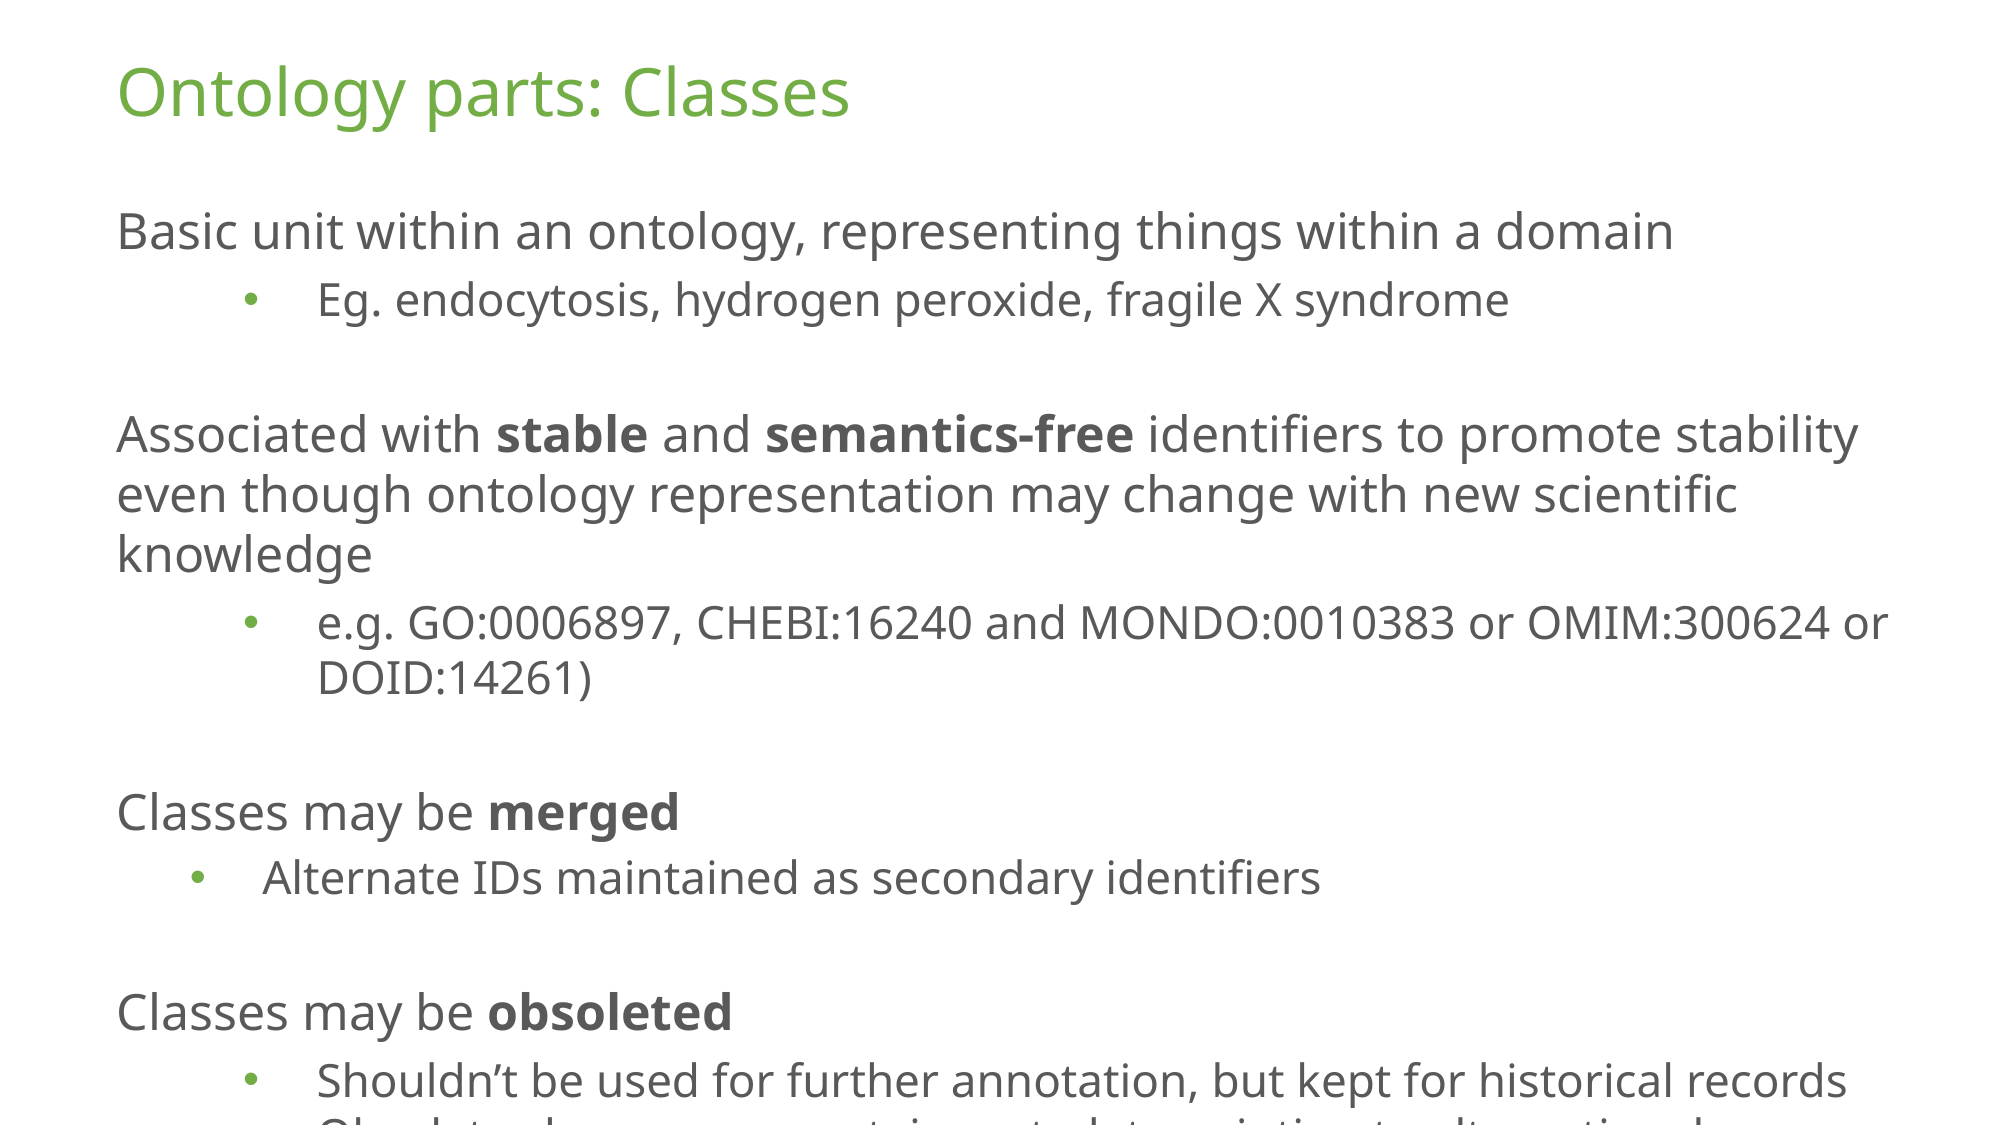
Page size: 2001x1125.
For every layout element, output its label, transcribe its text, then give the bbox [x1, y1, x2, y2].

title Ontology parts: Classes [116, 50, 1900, 175]
list Basic unit within an ontology, representing things within a domain Eg. endocytosis, hydrogen peroxide, fragile X syndrome Associated with stable and semantics-free identifiers to promote stability even though ontology representation may change with new scientific knowledge e.g. GO:0006897, CHEBI:16240 and MONDO:0010383 or OMIM:300624 or DOID:14261) Classes may be merged Alternate IDs maintained as secondary identifiers Classes may be obsoleted Shouldn’t be used for further annotation, but kept for historical records Obsolete classes may contain metadata pointing to alternative classes [116, 200, 1900, 914]
